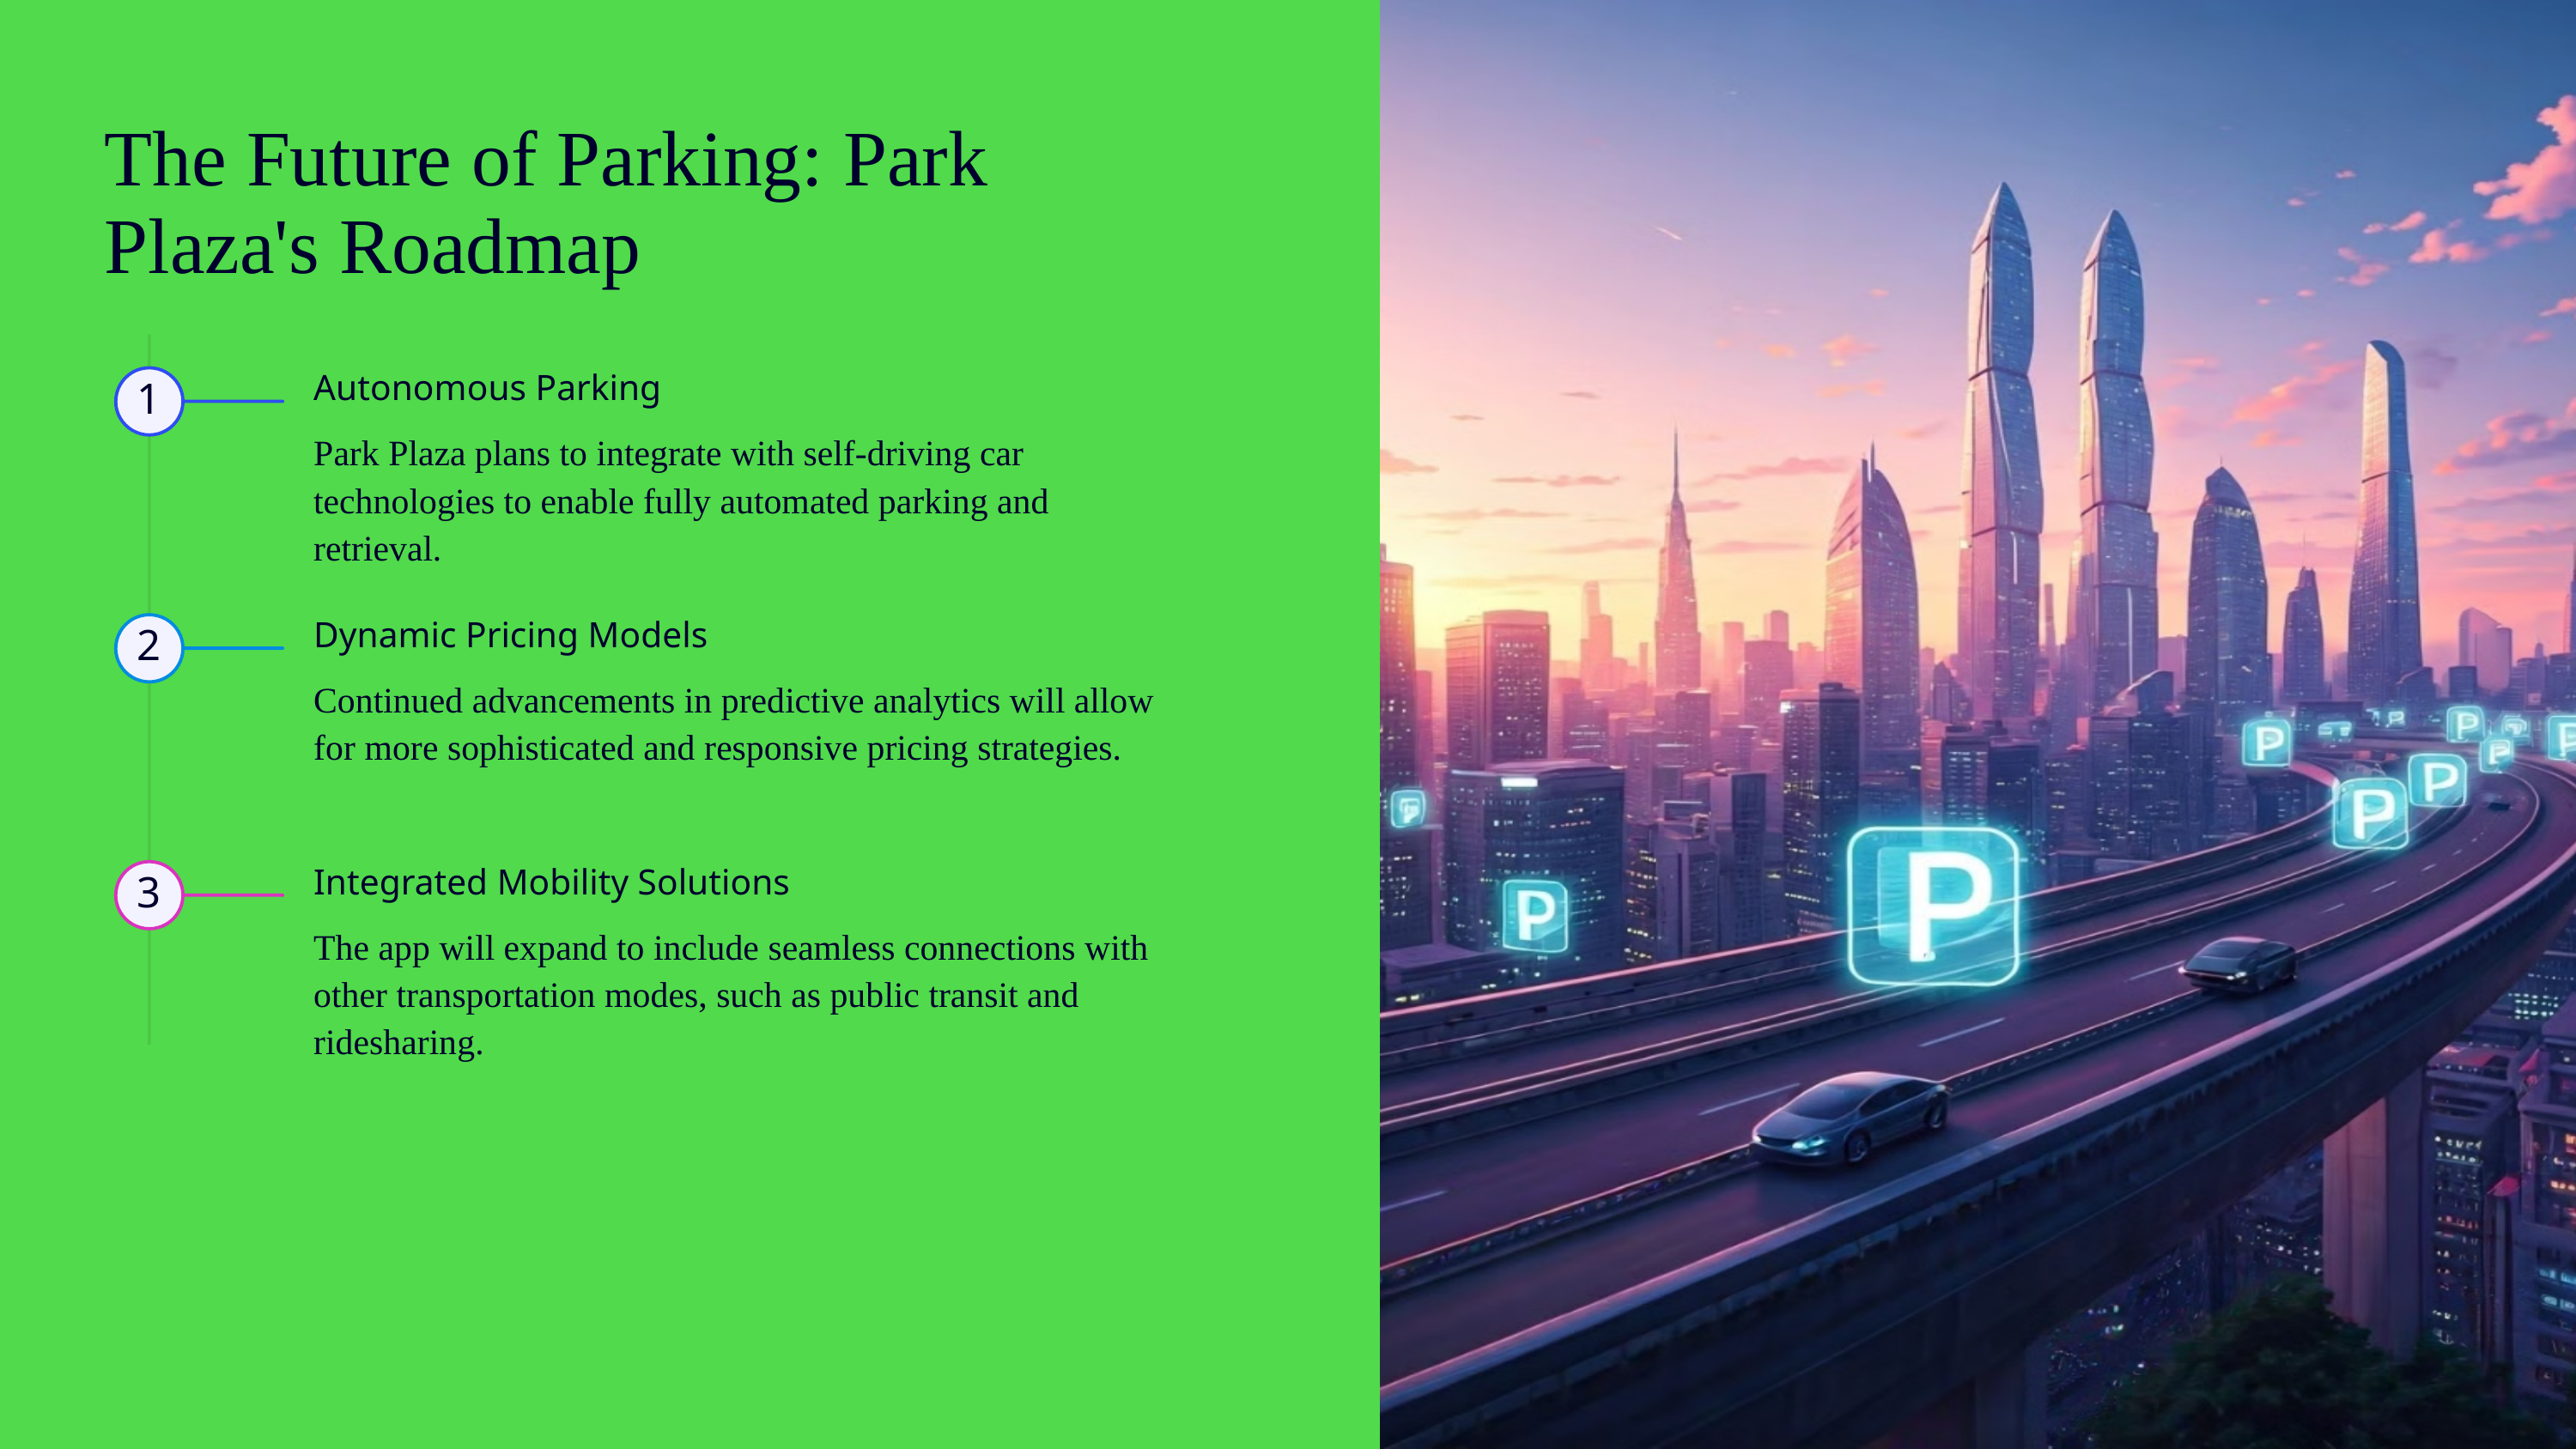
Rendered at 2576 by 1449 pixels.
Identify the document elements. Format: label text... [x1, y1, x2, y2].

text_box [147, 334, 151, 367]
text_box 3 [137, 874, 162, 917]
text_box [147, 435, 151, 615]
text_box [183, 399, 285, 403]
picture [1380, 0, 2576, 1449]
text_box Park Plaza plans to integrate with self-driving car technologies to enable fully automated parking and retrieval. [313, 426, 1184, 522]
text_box Autonomous Parking [313, 364, 665, 409]
text_box [147, 682, 151, 861]
text_box Dynamic Pricing Models [313, 610, 699, 655]
text_box [115, 861, 184, 929]
text_box The Future of Parking: Park Plaza's Roadmap [104, 113, 1184, 290]
text_box Continued advancements in predictive analytics will allow for more sophisticated and responsive pricing strategies. [313, 672, 1184, 768]
text_box 1 [137, 379, 162, 423]
text_box [183, 646, 285, 651]
text_box [147, 929, 151, 1046]
text_box [115, 615, 184, 682]
text_box Integrated Mobility Solutions [313, 858, 780, 902]
text_box [183, 893, 285, 897]
text_box [115, 367, 184, 435]
text_box 2 [137, 627, 162, 670]
text_box The app will expand to include seamless connections with other transportation modes, such as public transit and ridesharing. [313, 919, 1184, 1016]
